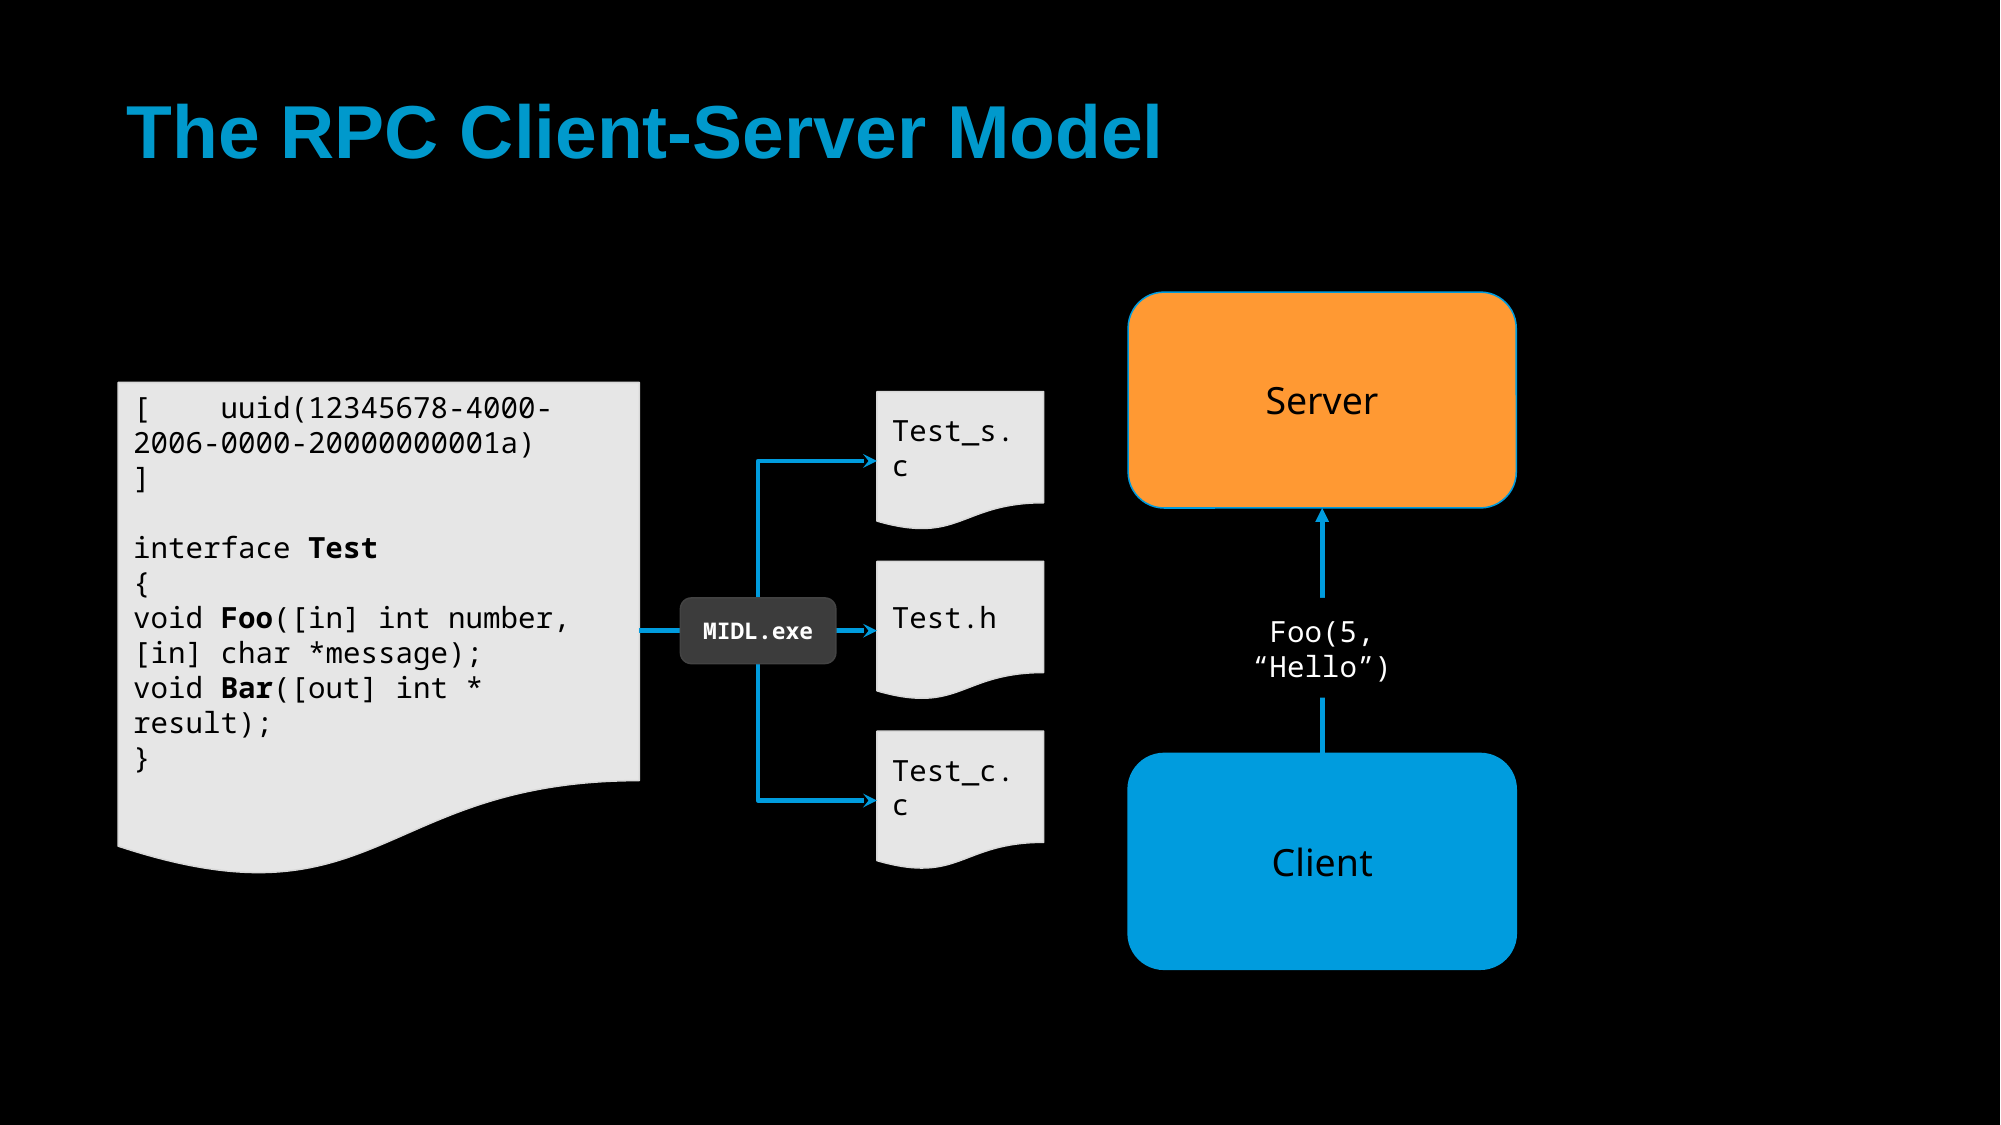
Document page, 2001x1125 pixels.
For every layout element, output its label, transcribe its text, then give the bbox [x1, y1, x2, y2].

text_box Foo(5, “Hello”) [1326, 597, 1460, 698]
text_box Foo(5, “Hello”) [1184, 597, 1317, 698]
text_box Client [1128, 753, 1517, 970]
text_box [639, 630, 878, 801]
text_box Server [1128, 292, 1517, 508]
text_box Test_s.c [876, 391, 1044, 529]
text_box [639, 460, 878, 629]
text_box [ uuid(12345678-4000-2006-0000-20000000001a) ] interface Test { void Foo([in] int number, [in] char *message); void Bar([out] int * result); } [118, 382, 640, 873]
text_box Test_c.c [876, 731, 1044, 869]
title The RPC Client-Server Model [111, 91, 1938, 167]
text_box Test.h [882, 561, 1044, 699]
